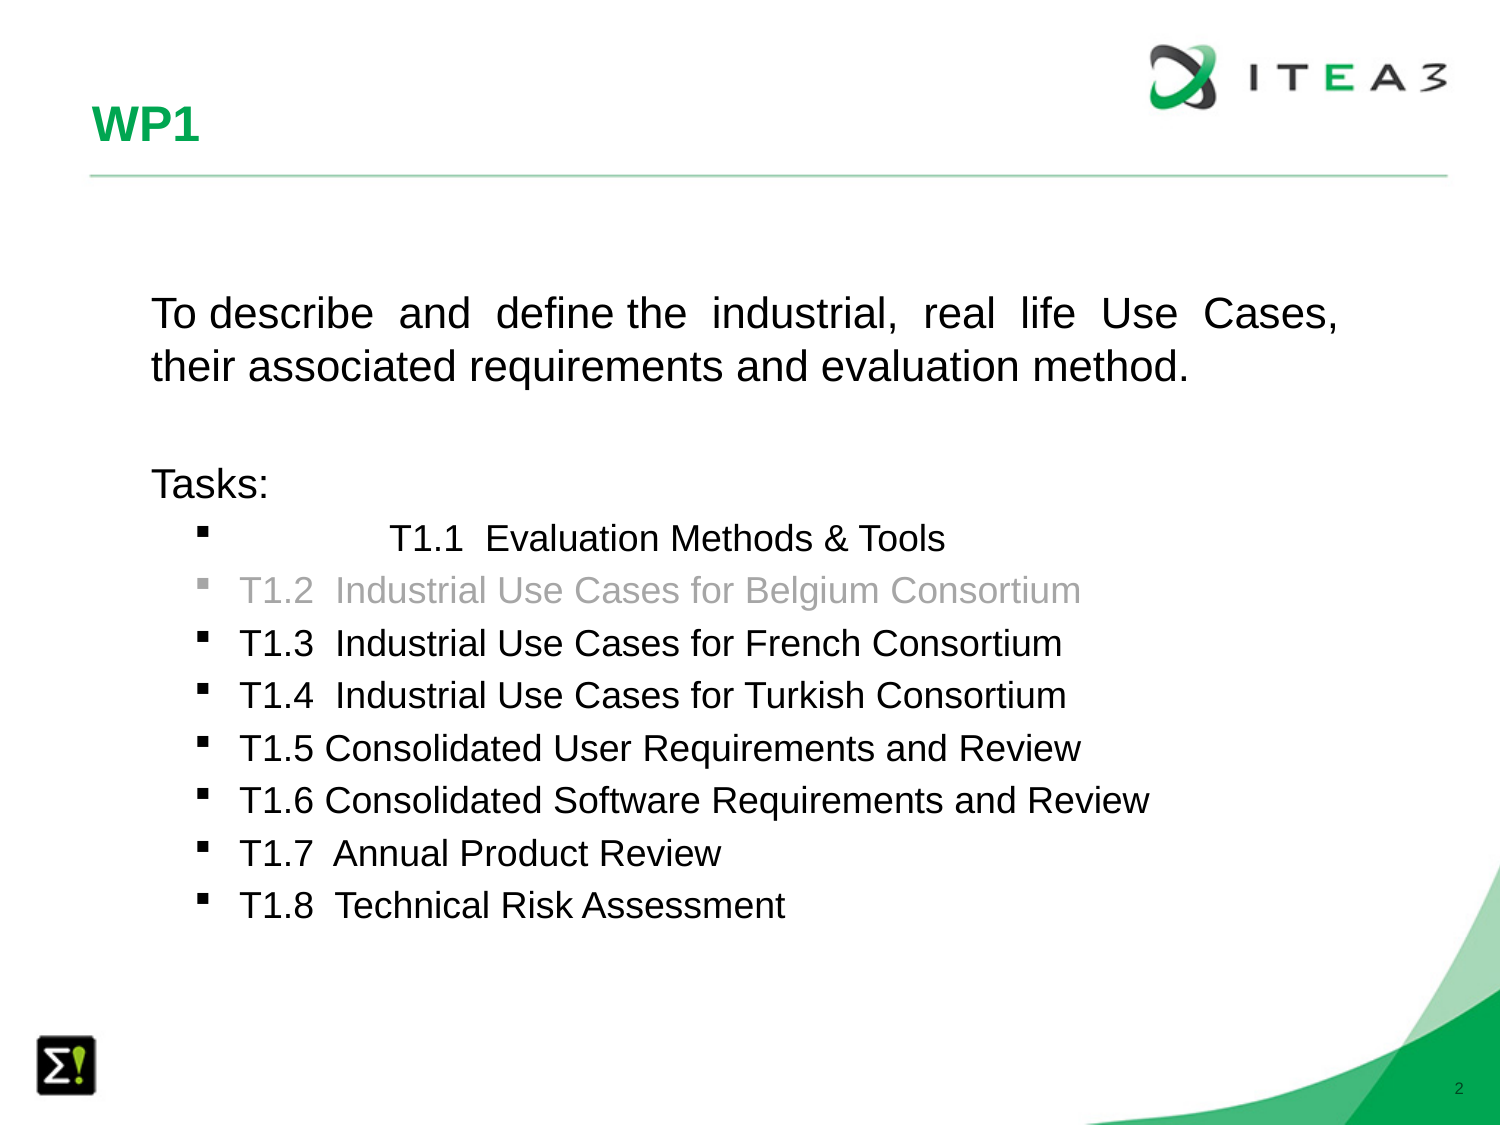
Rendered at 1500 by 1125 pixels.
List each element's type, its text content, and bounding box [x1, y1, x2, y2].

title WP1 [76, 23, 1099, 160]
picture [0, 0, 1500, 1125]
list To describe and define the industrial, real life Use Cases, their associated requirements and evaluation method. Tasks: T1.1 Evaluation Methods & Tools T1.2 Industrial Use Cases for Belgium Consortium T1.3 Industrial Use Cases for French Consortium T1.4 Industrial Use Cases for Turkish Consortium T1.5 Consolidated User Requirements and Review T1.6 Consolidated Software Requirements and Review T1.7 Annual Product Review T1.8 Technical Risk Assessment [76, 218, 1447, 1046]
